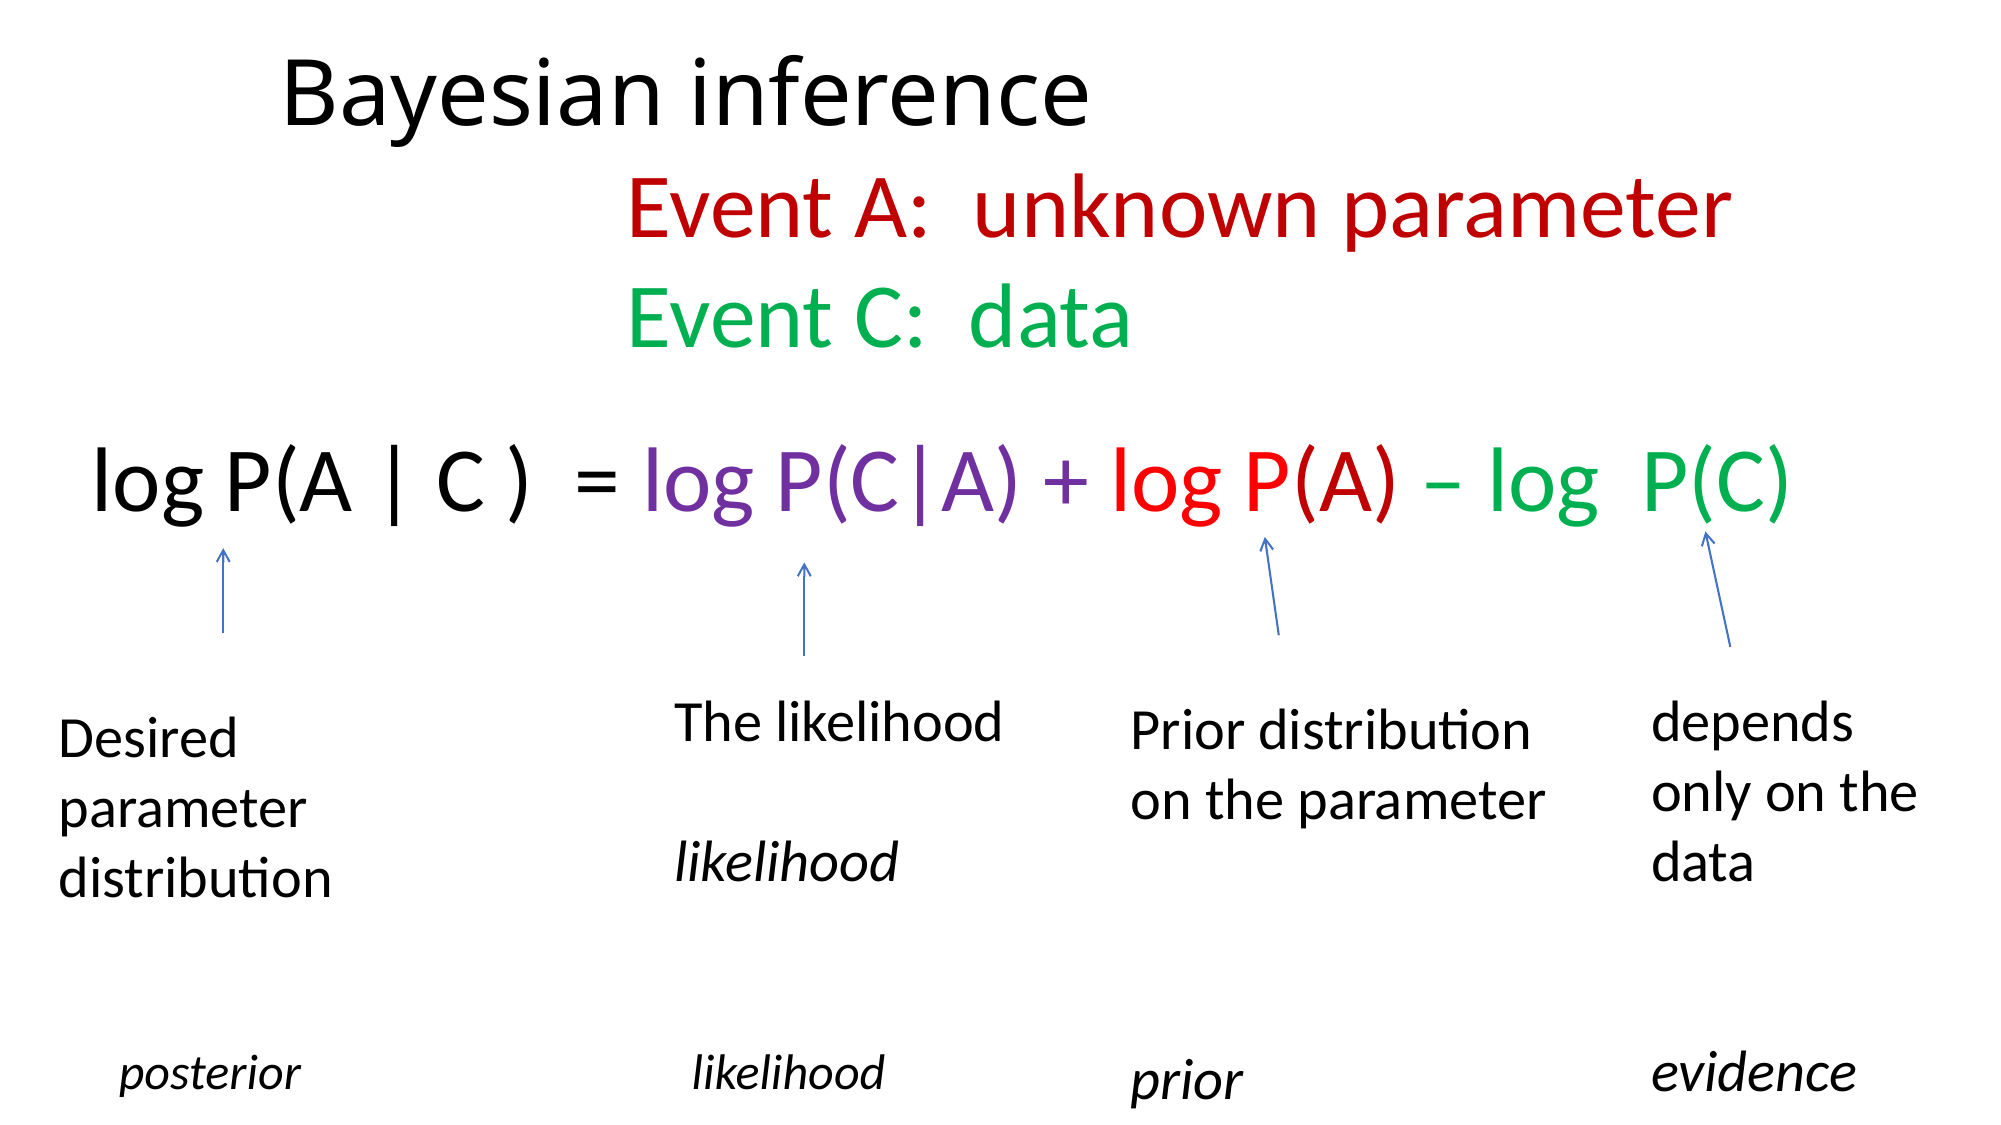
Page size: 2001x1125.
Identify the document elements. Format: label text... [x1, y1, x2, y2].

text_box Desired parameter distribution [44, 691, 415, 917]
text_box The likelihood likelihood [659, 675, 1020, 901]
text_box Prior distribution on the parameter prior [1116, 683, 1562, 1119]
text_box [1705, 531, 1731, 647]
text_box posterior [104, 1032, 317, 1107]
text_box likelihood [676, 1032, 901, 1107]
text_box Event A: unknown parameter Event C: data [611, 138, 1750, 373]
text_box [1264, 536, 1279, 636]
text_box log P(A | C ) = log P(C|A) + log P(A) – log P(C) [76, 412, 1809, 648]
text_box depends only on the data evidence [1636, 676, 1969, 1111]
title Bayesian inference [264, 10, 1725, 182]
